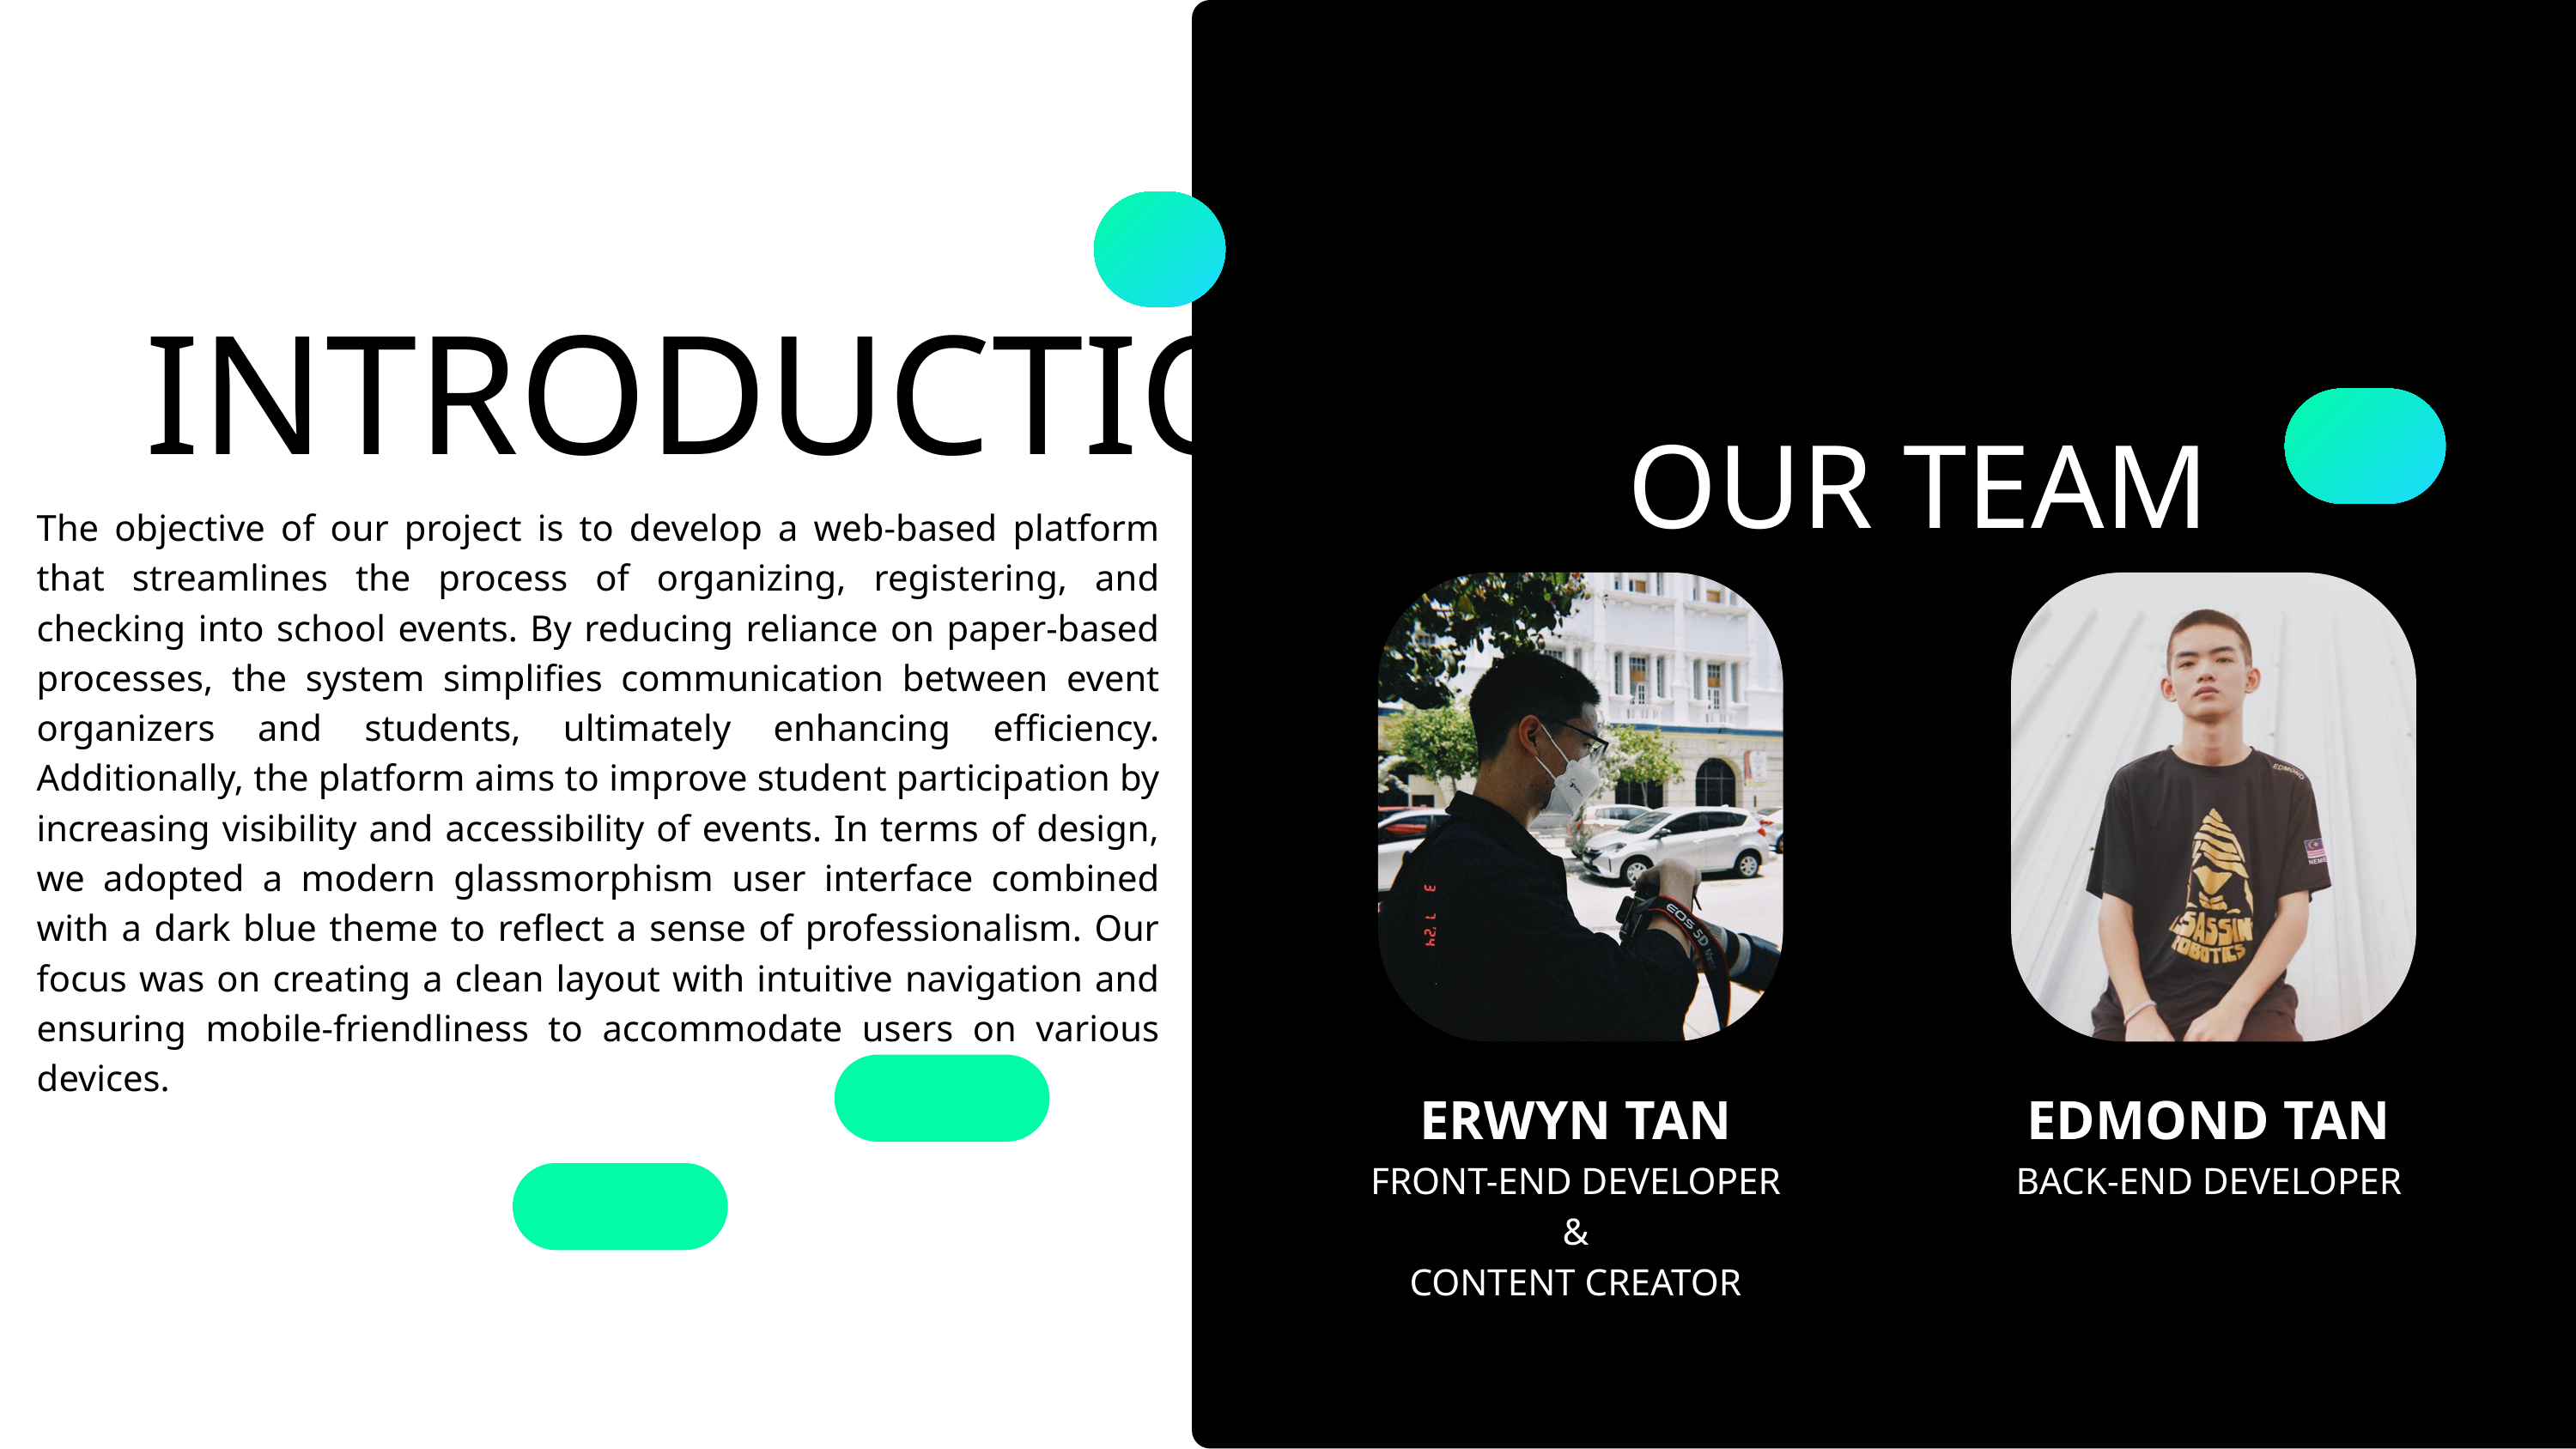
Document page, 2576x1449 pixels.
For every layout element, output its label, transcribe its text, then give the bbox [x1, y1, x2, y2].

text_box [834, 1054, 1050, 1143]
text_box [1191, 0, 2576, 1449]
text_box INTRODUCTION [144, 257, 1187, 488]
text_box The objective of our project is to develop a web-based platform that streamlines the process of organizing, registering, and checking into school events. By reducing reliance on paper-based processes, the system simplifies communication between event organizers and students, ultimately enhancing efficiency. Additionally, the platform aims to improve student participation by increasing visibility and accessibility of events. In terms of design, we adopted a modern glassmorphism user interface combined with a dark blue theme to reflect a sense of professionalism. Our focus was on creating a clean layout with intuitive navigation and ensuring mobile-friendliness to accommodate users on various devices. [36, 498, 1160, 1199]
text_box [512, 1162, 728, 1251]
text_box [2010, 572, 2417, 1042]
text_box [1094, 191, 1226, 307]
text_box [1377, 572, 1783, 1042]
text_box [2284, 388, 2446, 504]
